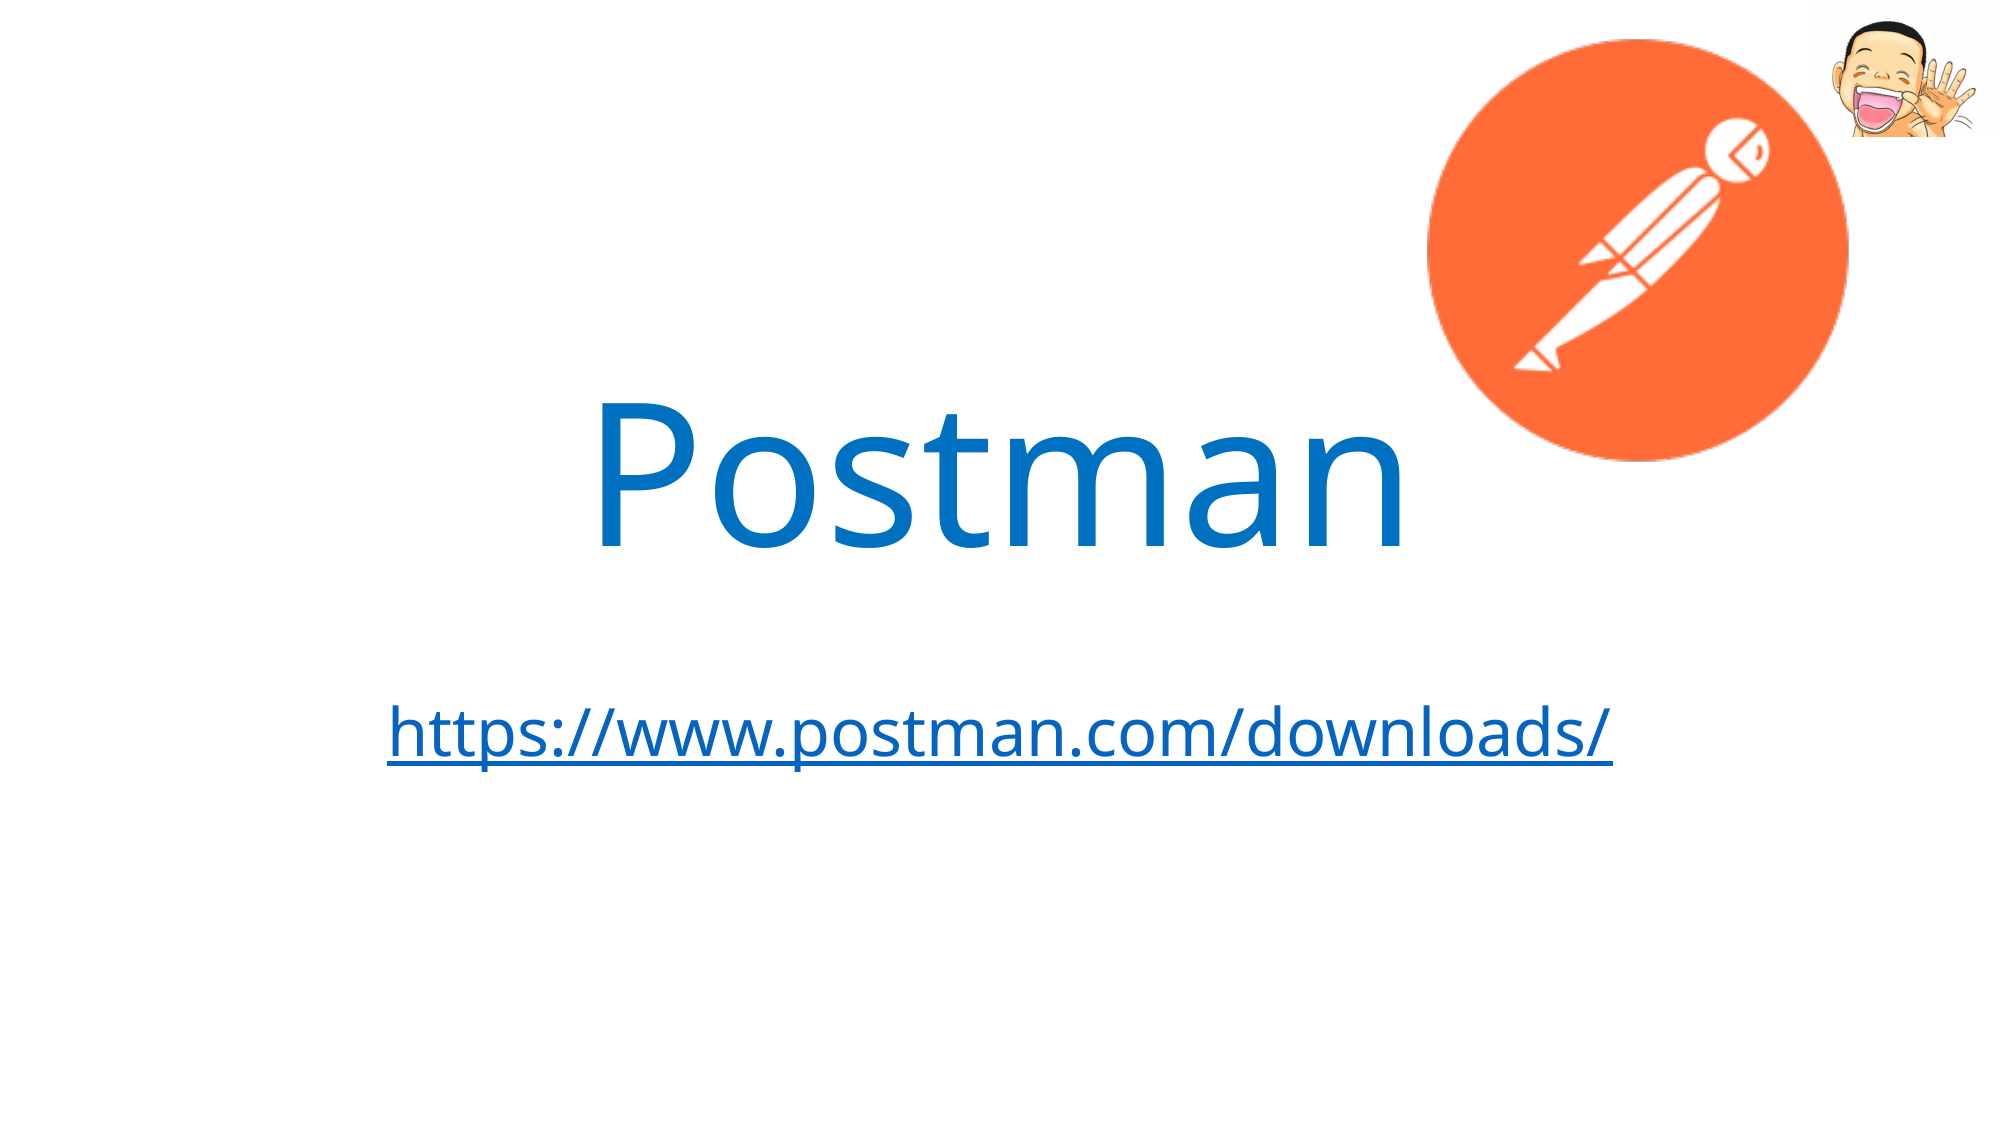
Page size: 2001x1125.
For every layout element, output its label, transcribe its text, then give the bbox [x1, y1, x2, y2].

picture [1425, 0, 2000, 464]
text_box Postman [0, 218, 2000, 594]
text_box https://www.postman.com/downloads/ [332, 682, 1668, 788]
